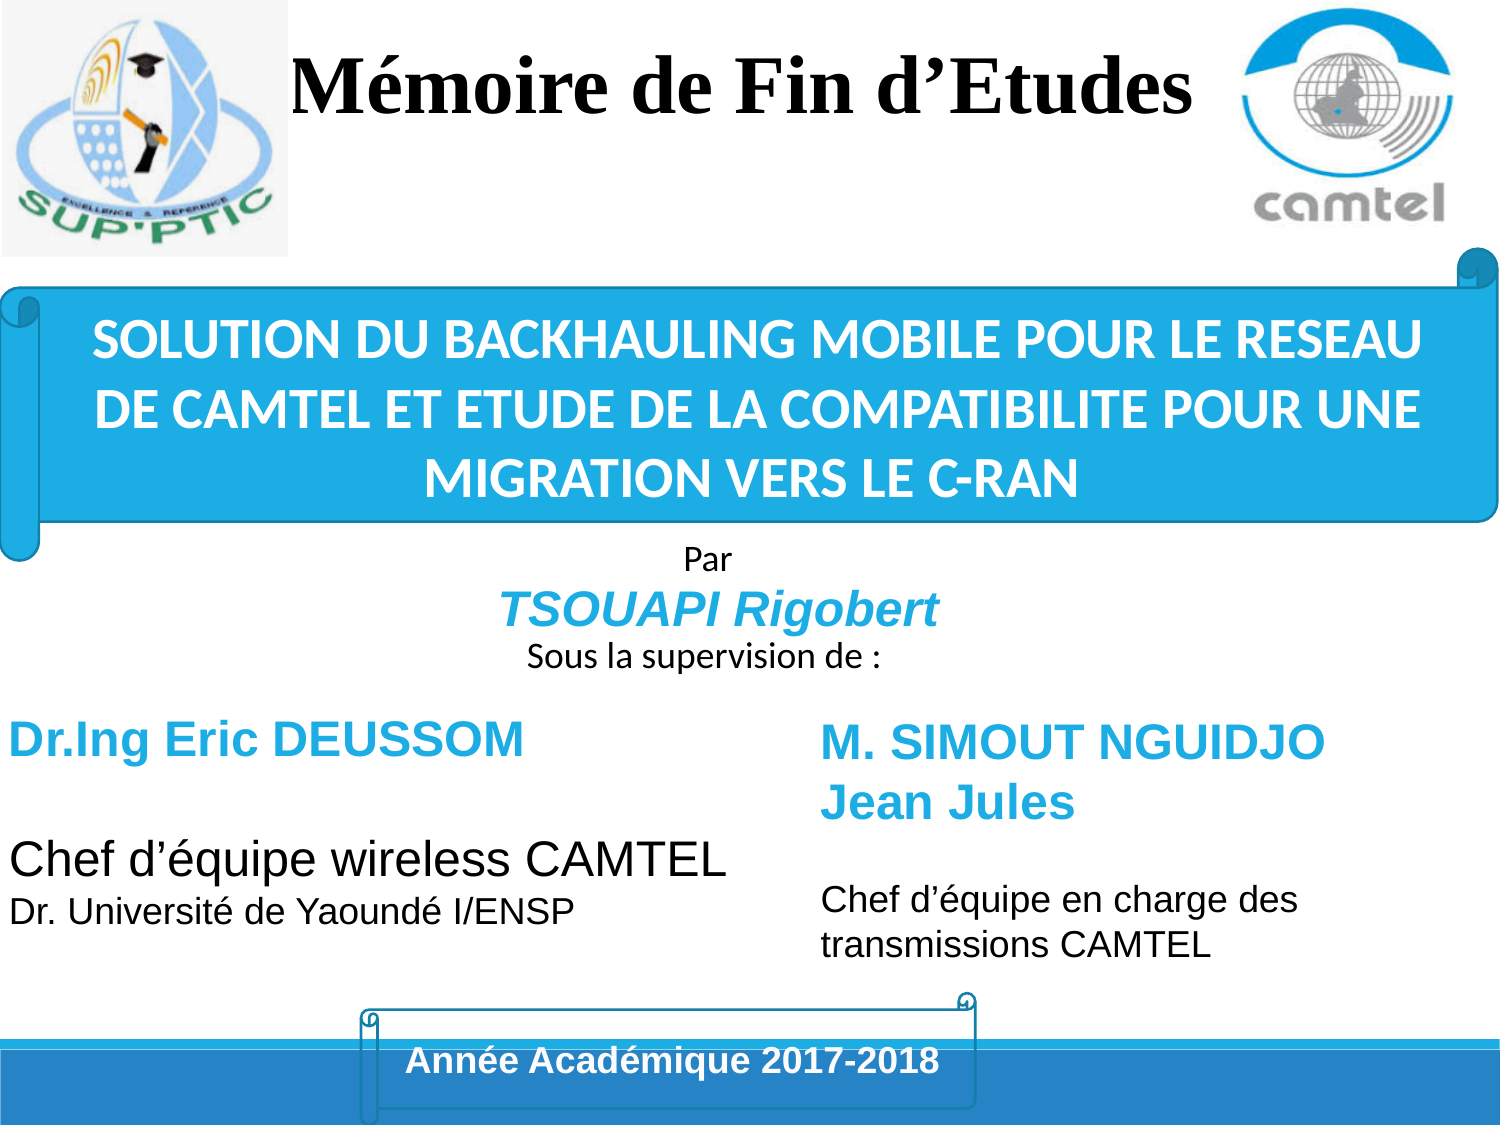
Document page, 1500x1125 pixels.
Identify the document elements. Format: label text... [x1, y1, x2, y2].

text_box Dr.Ing Eric DEUSSOM Chef d’équipe wireless CAMTEL Dr. Université de Yaoundé I/ENSP [0, 699, 746, 940]
text_box Année Académique 2017-2018 [359, 991, 977, 1125]
picture [2, 0, 293, 258]
text_box Mémoire de Fin d’Etudes [301, 23, 1194, 138]
text_box SOLUTION DU BACKHAULING MOBILE POUR LE RESEAU DE CAMTEL ET ETUDE DE LA COMPATIBILITE POUR UNE MIGRATION VERS LE C-RAN [0, 247, 1499, 562]
text_box Par [668, 526, 748, 587]
text_box Sous la supervision de : [512, 623, 905, 684]
picture [1196, 0, 1500, 237]
text_box M. SIMOUT NGUIDJO Jean Jules Chef d’équipe en charge des transmissions CAMTEL [805, 702, 1465, 973]
text_box TSOUAPI Rigobert [482, 569, 1015, 645]
